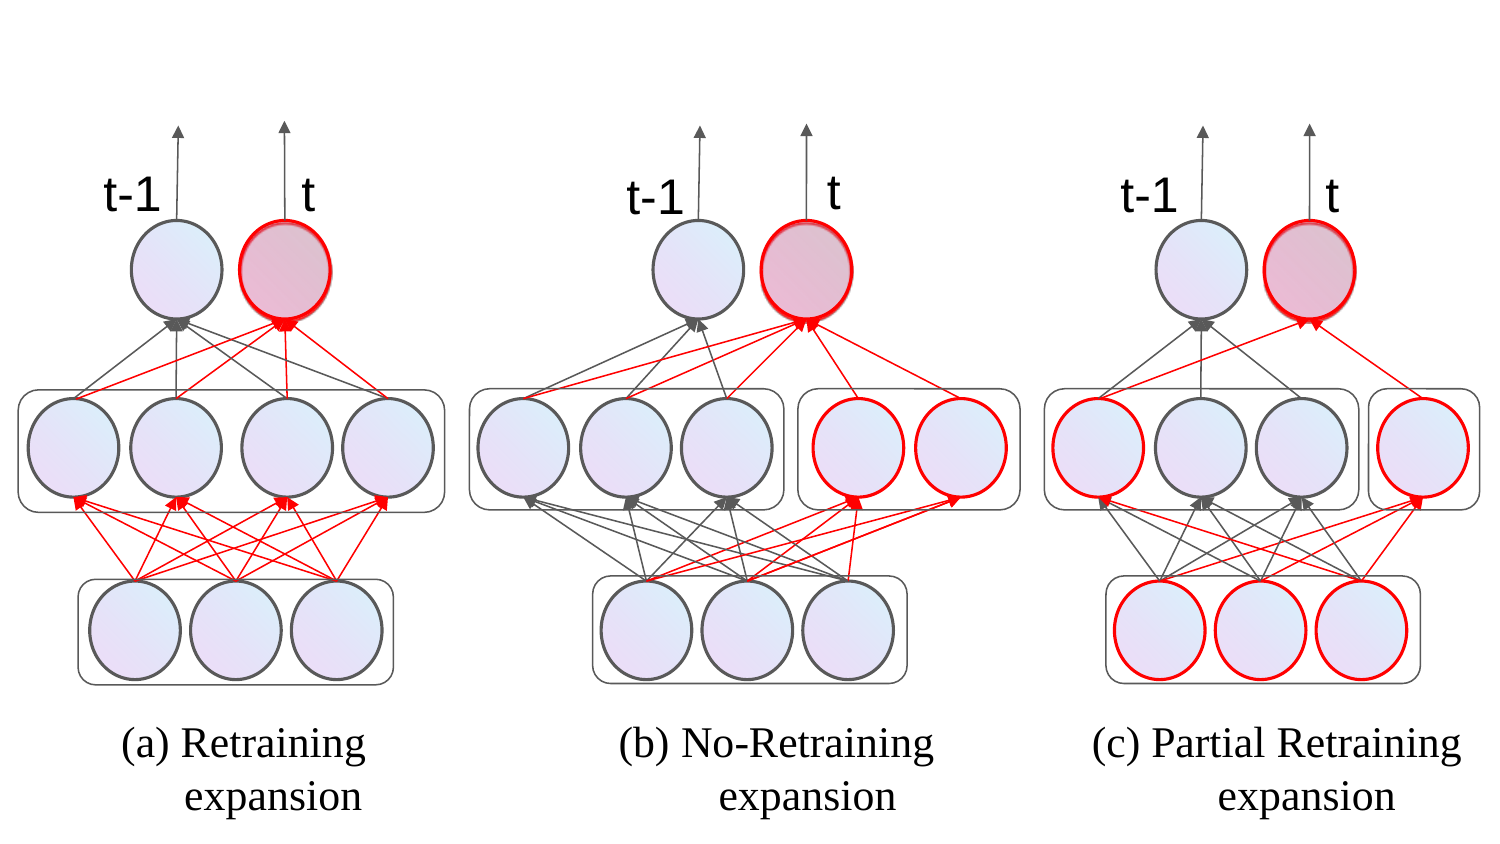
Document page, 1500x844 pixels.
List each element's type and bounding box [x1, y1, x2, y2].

text_box [1044, 123, 1482, 752]
text_box [17, 120, 445, 752]
text_box [469, 123, 1021, 752]
